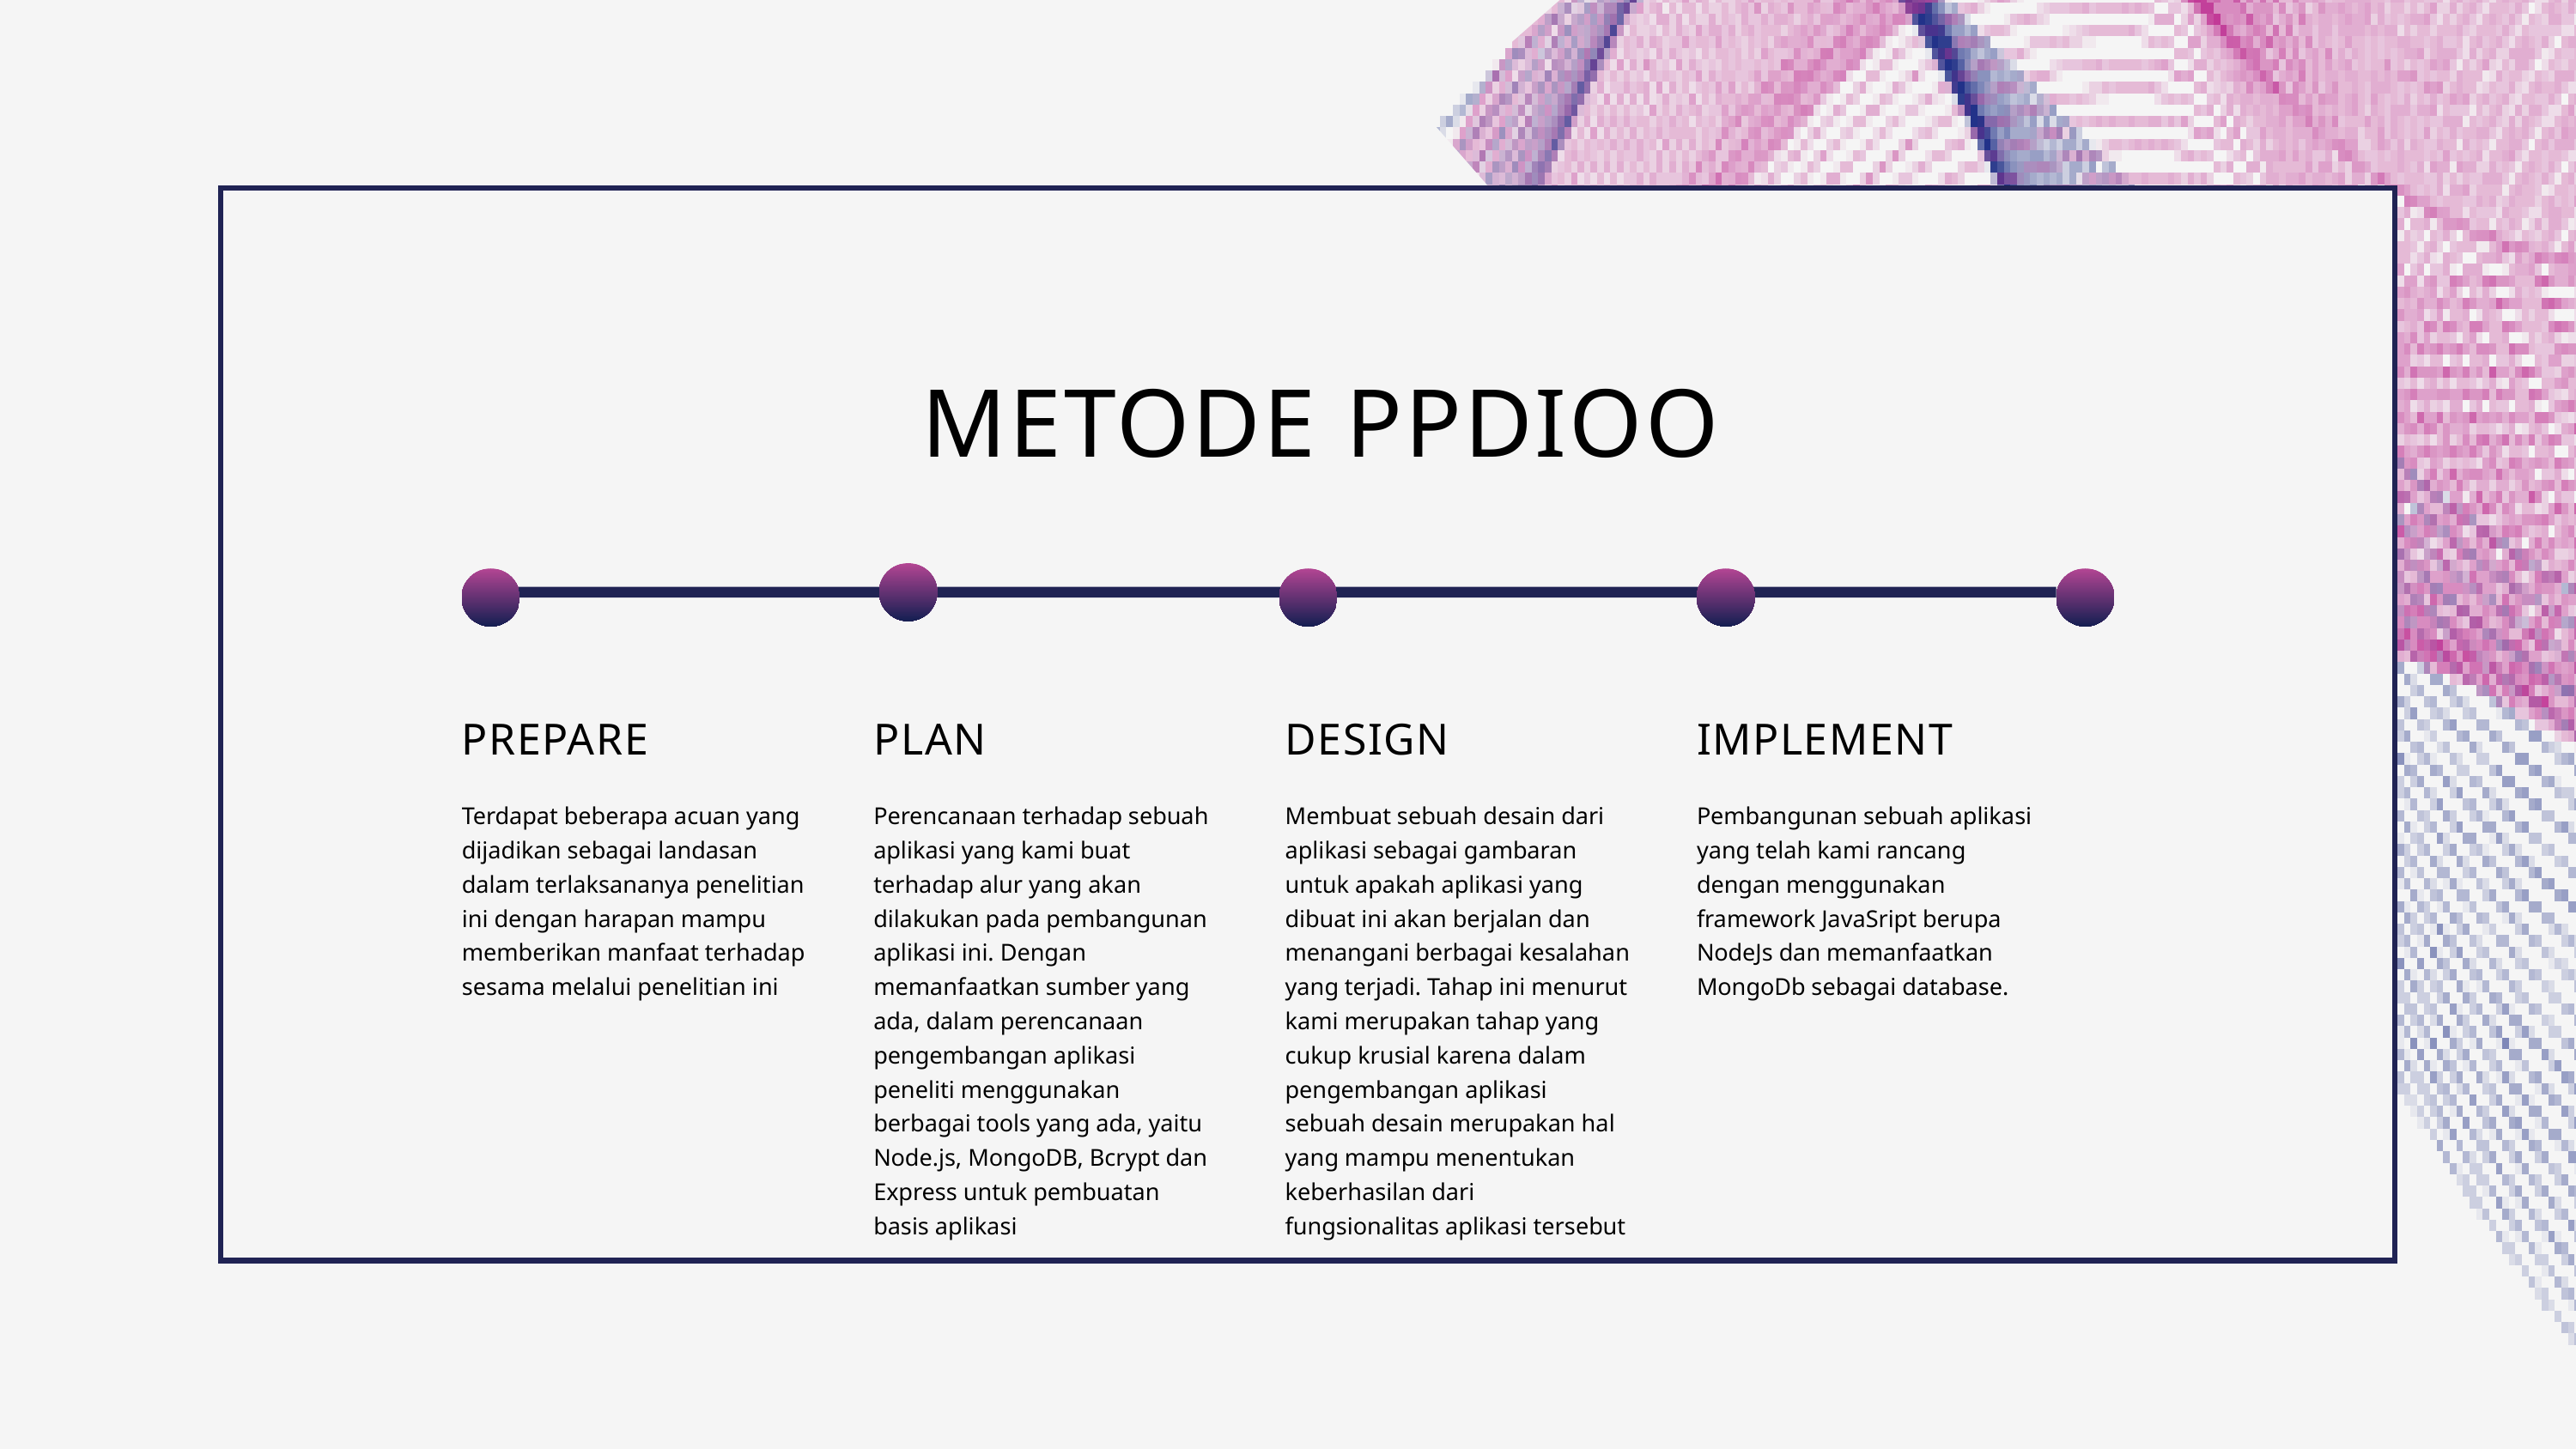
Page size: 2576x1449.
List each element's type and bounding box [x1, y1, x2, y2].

text_box [220, 187, 2395, 1261]
text_box [2056, 568, 2115, 627]
text_box [1427, 0, 2576, 1426]
text_box [1279, 568, 1338, 627]
text_box [878, 562, 938, 621]
text_box [1696, 568, 1755, 627]
text_box [461, 568, 520, 627]
